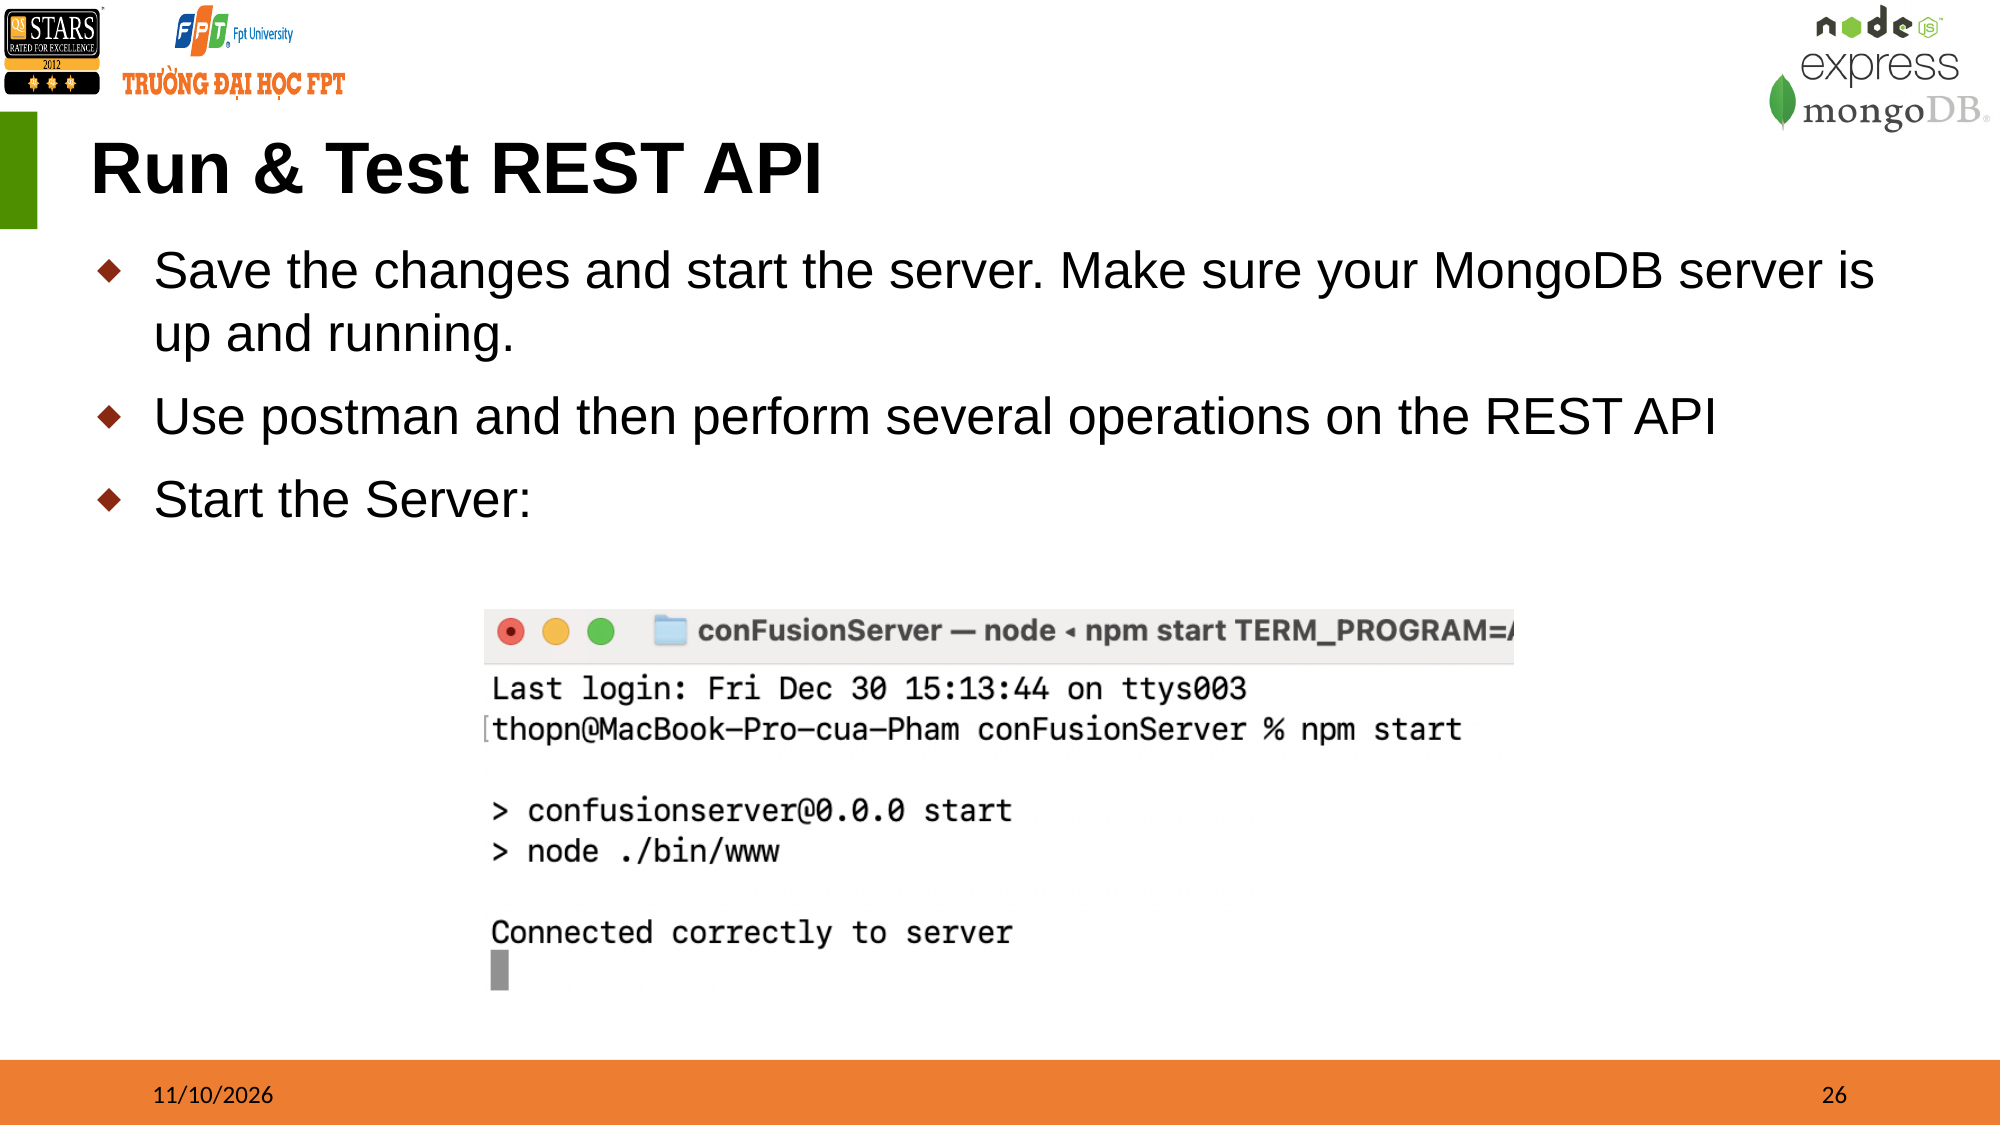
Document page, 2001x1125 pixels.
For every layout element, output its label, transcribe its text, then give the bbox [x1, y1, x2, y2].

title Run & Test REST API [37, 111, 1978, 230]
picture [484, 609, 1514, 995]
list Save the changes and start the server. Make sure your MongoDB server is up and running. Use postman and then perform several operations on the REST API Start the Server: [82, 229, 1916, 1047]
slide_number 26 [1412, 1063, 1863, 1124]
picture [1759, 0, 2000, 135]
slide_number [137, 1063, 588, 1124]
